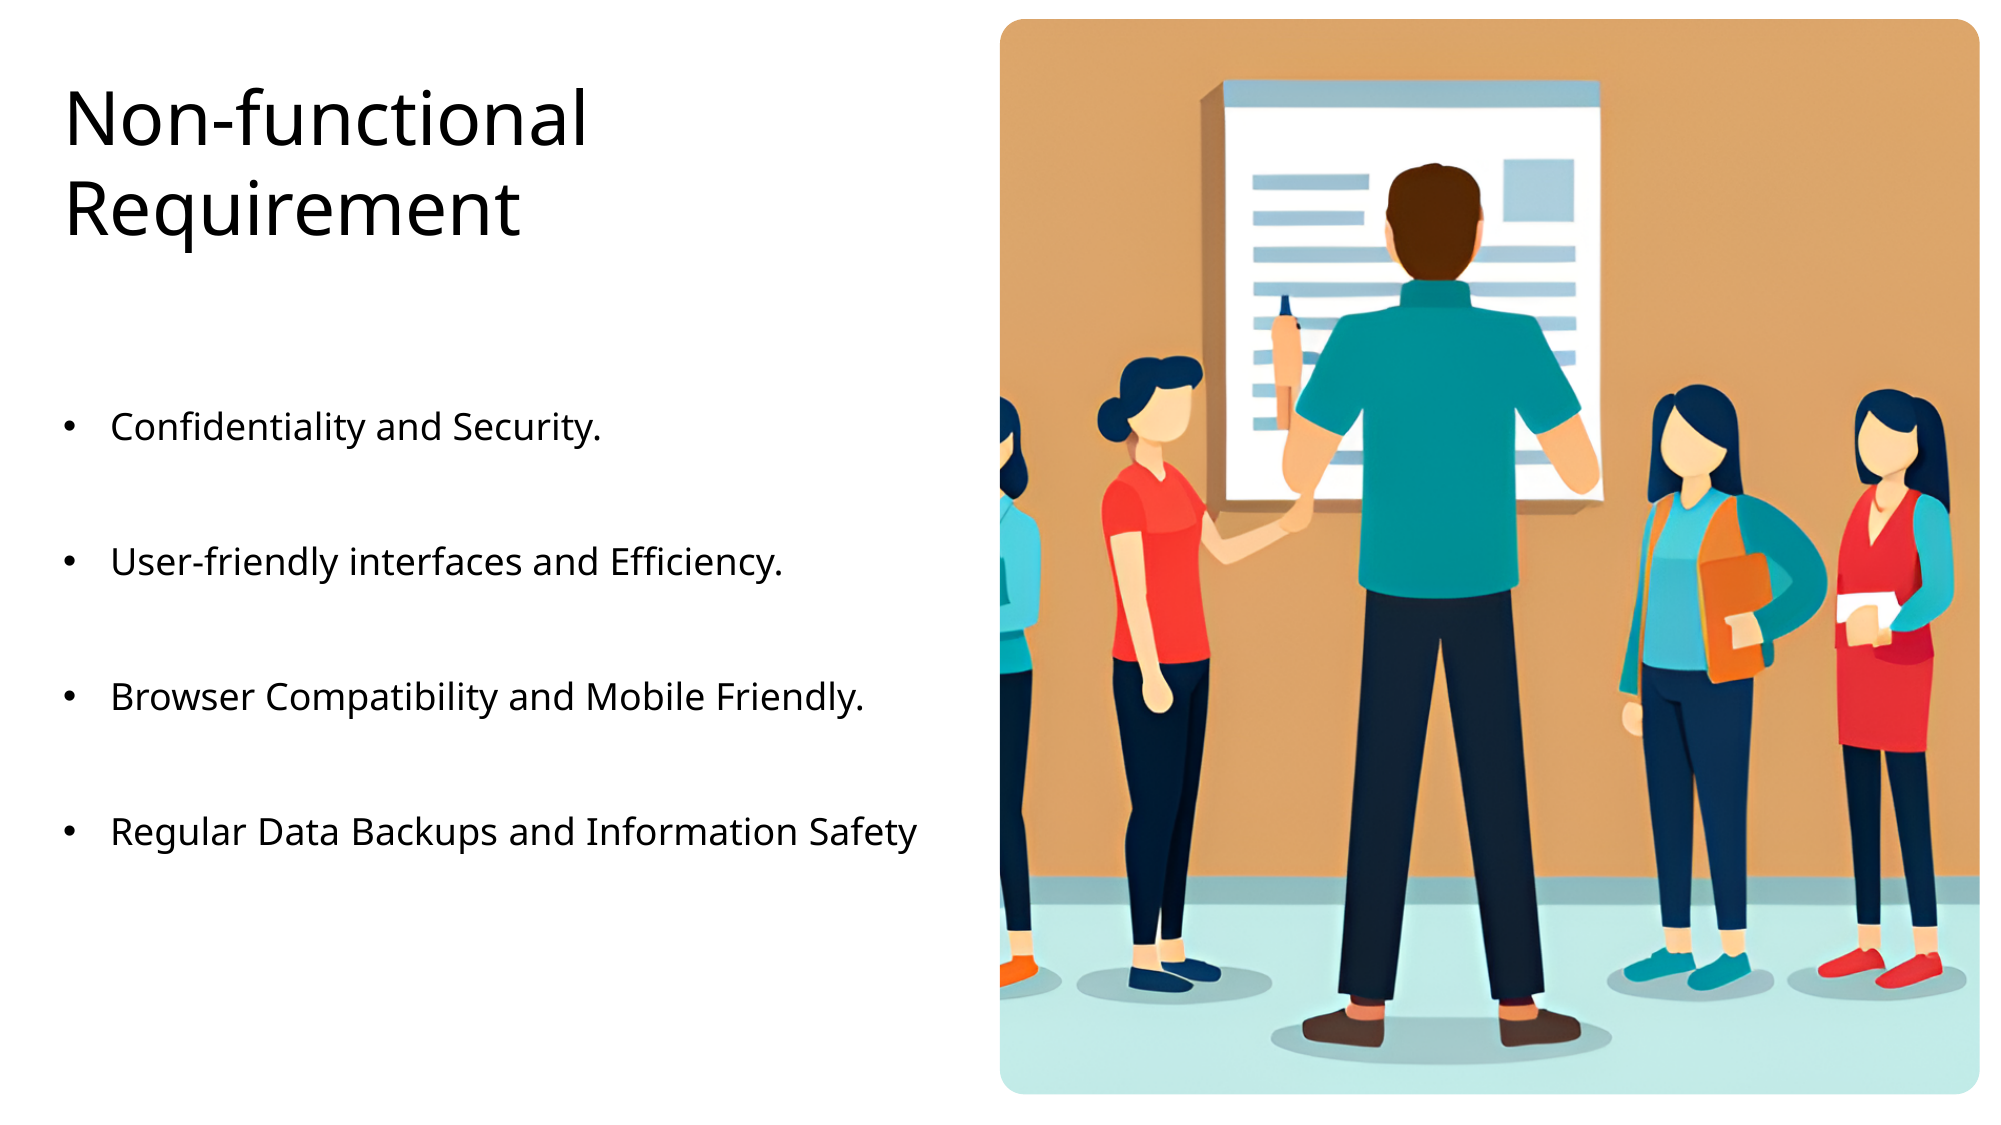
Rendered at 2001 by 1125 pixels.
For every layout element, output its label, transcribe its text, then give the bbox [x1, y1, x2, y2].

picture [999, 19, 1980, 1095]
text_box Confidentiality and Security. User-friendly interfaces and Efficiency. Browser Compatibility and Mobile Friendly. Regular Data Backups and Information Safety [48, 305, 933, 861]
text_box Non-functional Requirement [48, 62, 933, 258]
